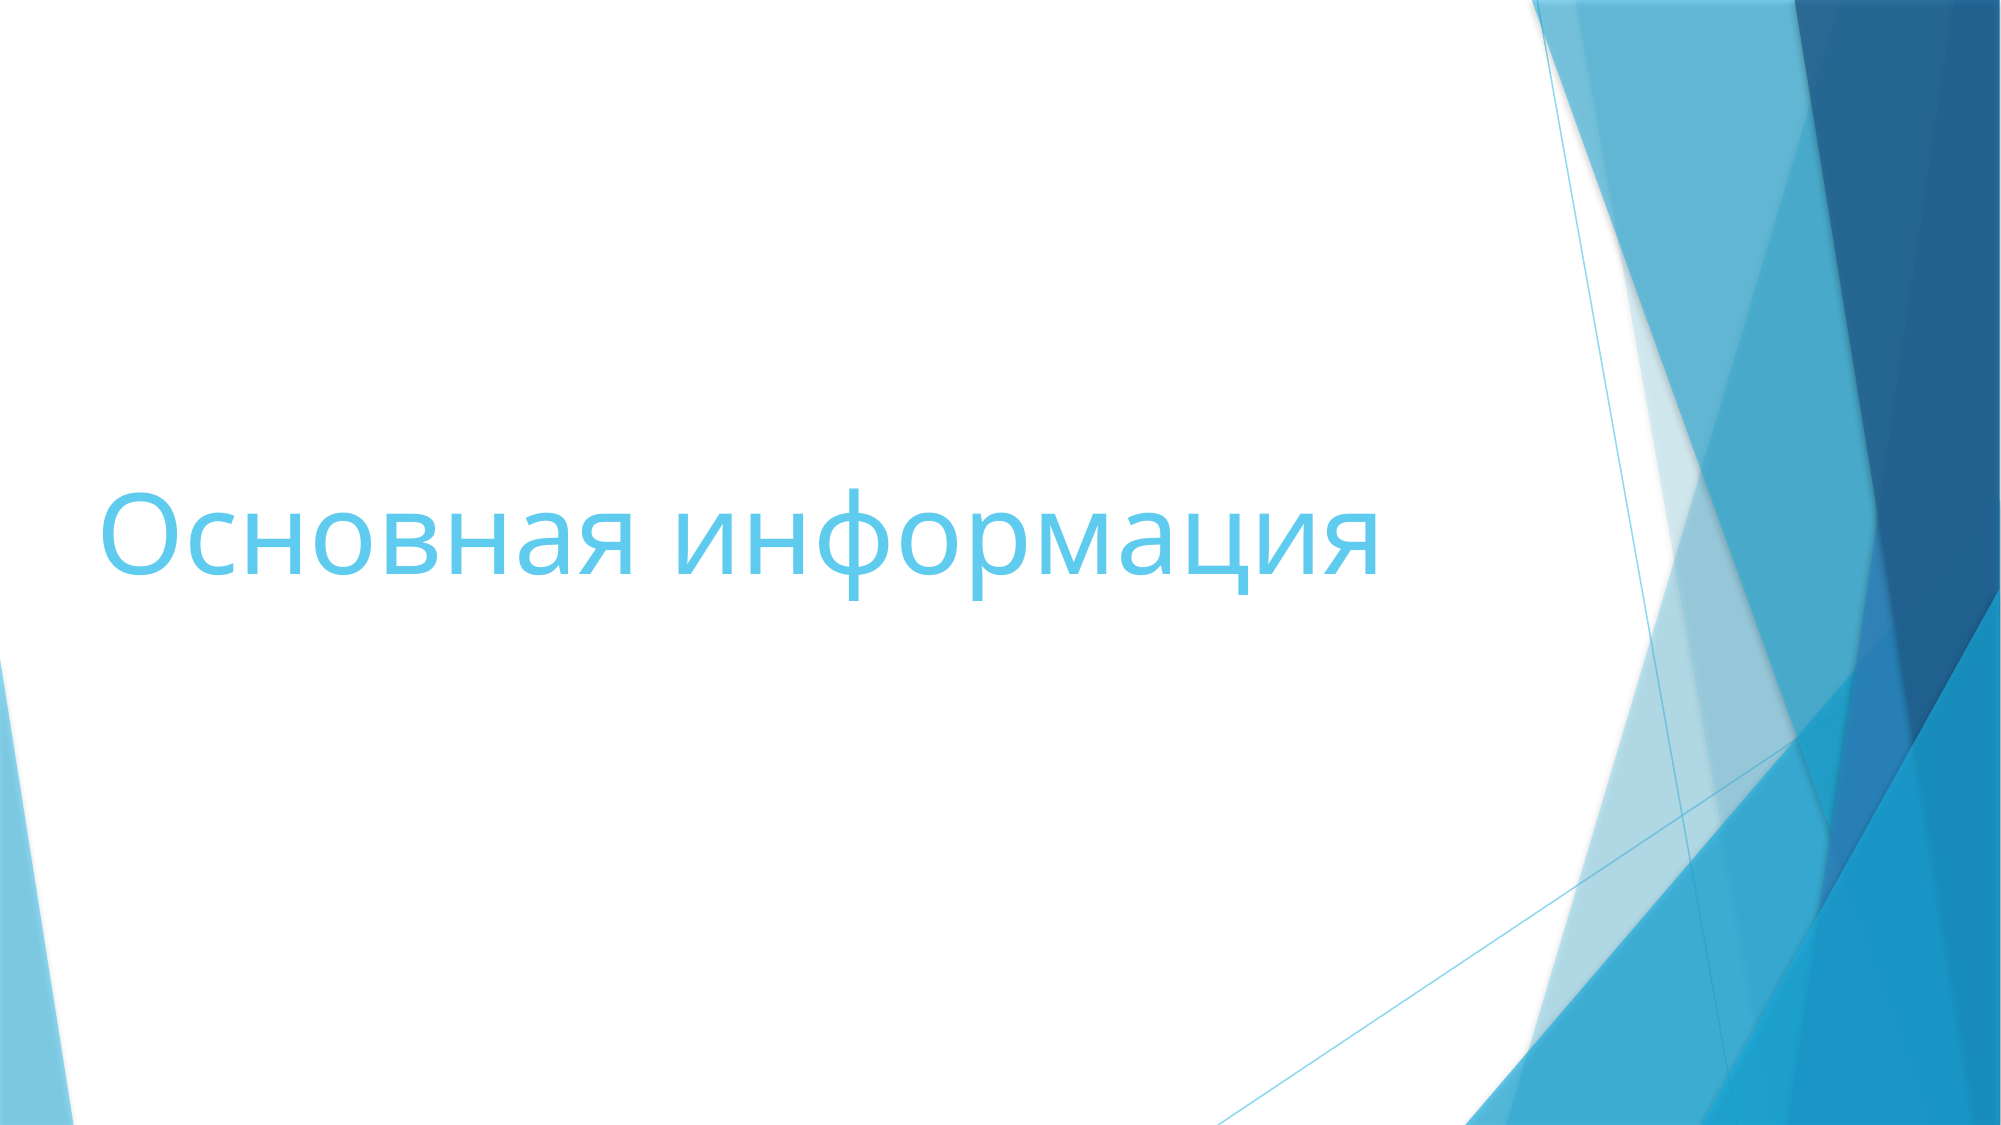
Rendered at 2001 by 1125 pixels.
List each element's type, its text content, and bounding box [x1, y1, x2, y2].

title Основная информация [81, 454, 1492, 671]
